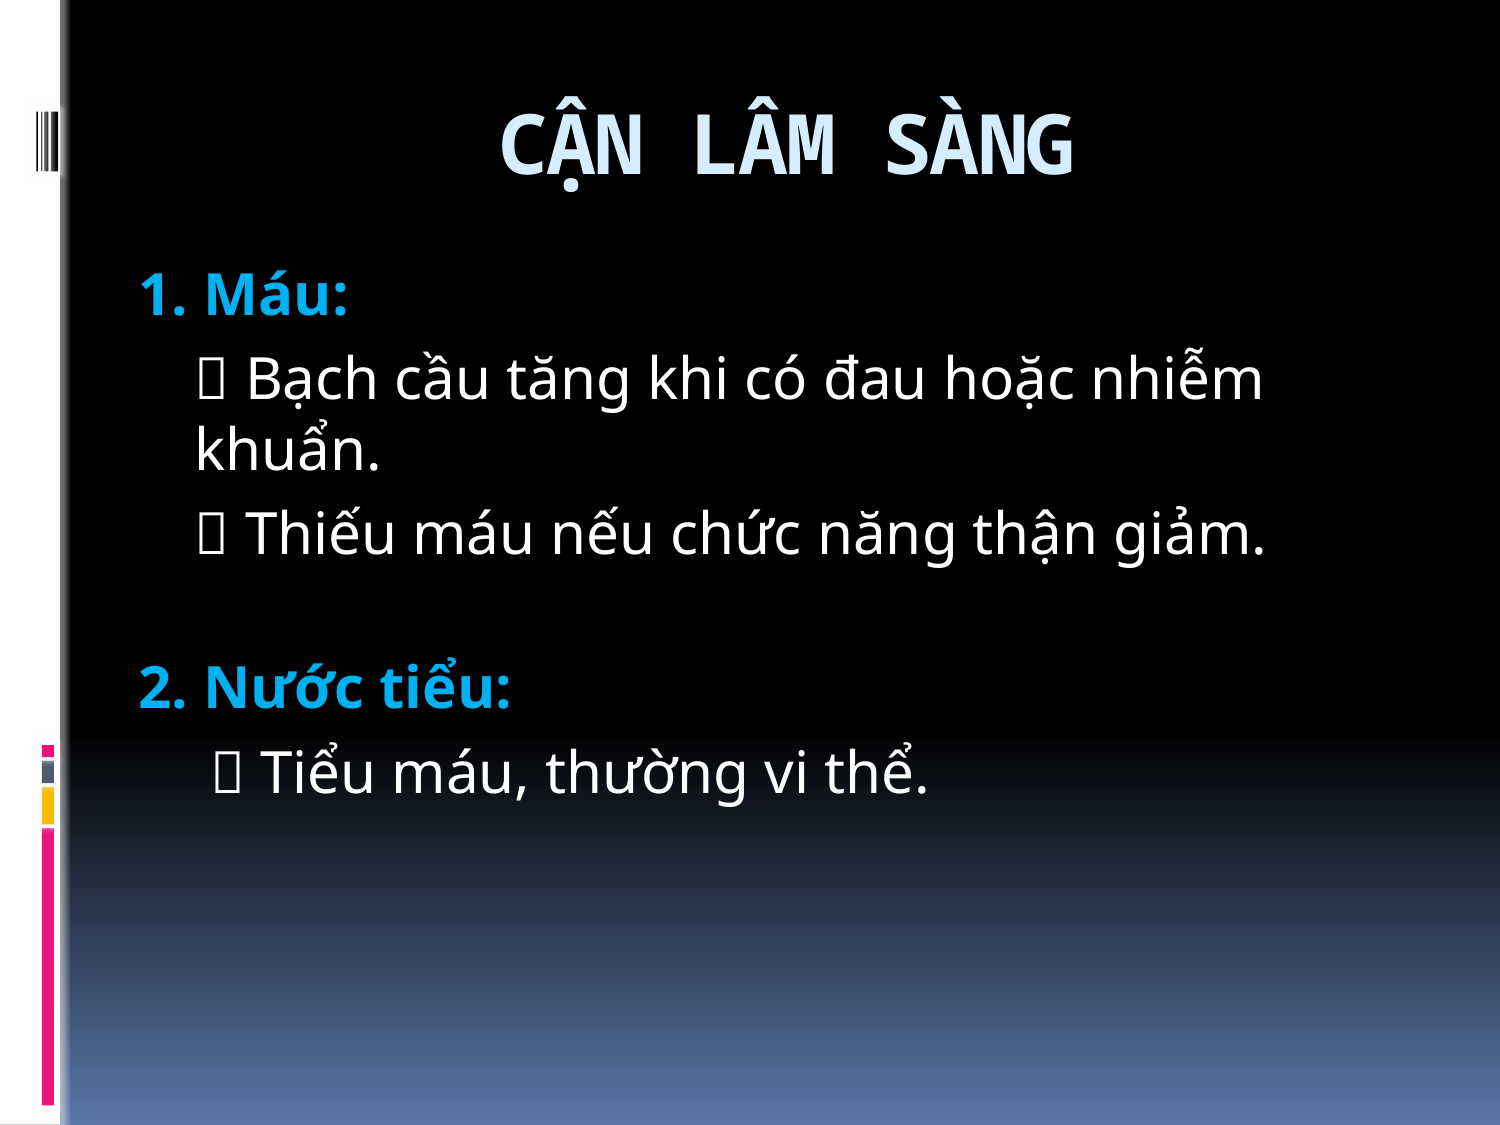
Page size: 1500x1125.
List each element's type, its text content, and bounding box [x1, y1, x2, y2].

list 1. Máu:  Bạch cầu tăng khi có đau hoặc nhiễm khuẩn.  Thiếu máu nếu chức năng thận giảm. 2. Nước tiểu:  Tiểu máu, thường vi thể. [112, 249, 1463, 993]
title CẬN LÂM SÀNG [150, 83, 1425, 234]
